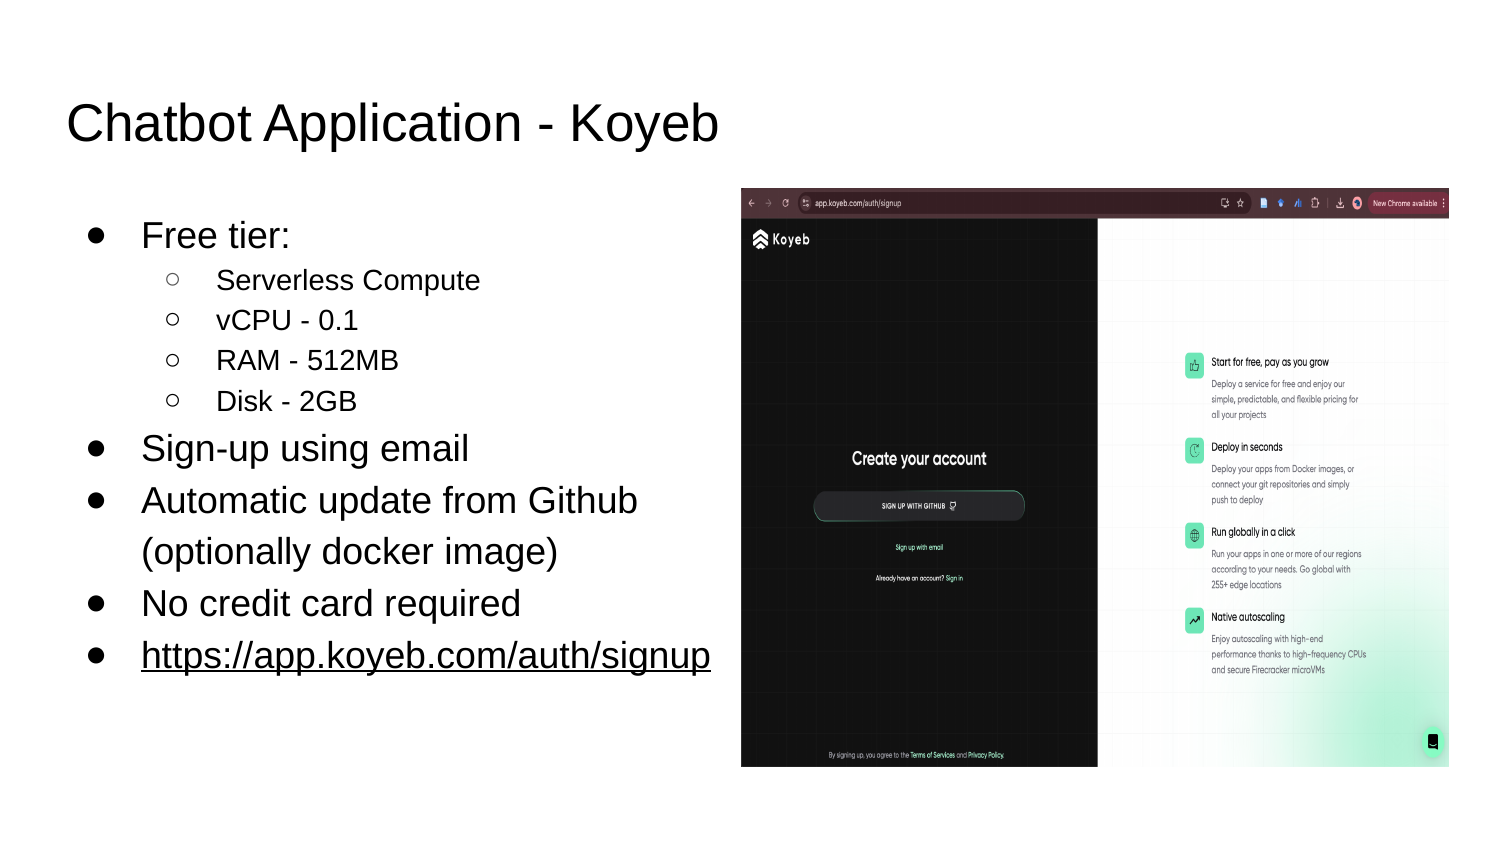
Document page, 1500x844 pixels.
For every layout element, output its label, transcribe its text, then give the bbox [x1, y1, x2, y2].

list Free tier: Serverless Compute vCPU - 0.1 RAM - 512MB Disk - 2GB Sign-up using email Automatic update from Github (optionally docker image) No credit card required https://app.koyeb.com/auth/signup [51, 189, 738, 750]
title Chatbot Application - Koyeb [51, 72, 1449, 167]
picture [740, 188, 1450, 767]
